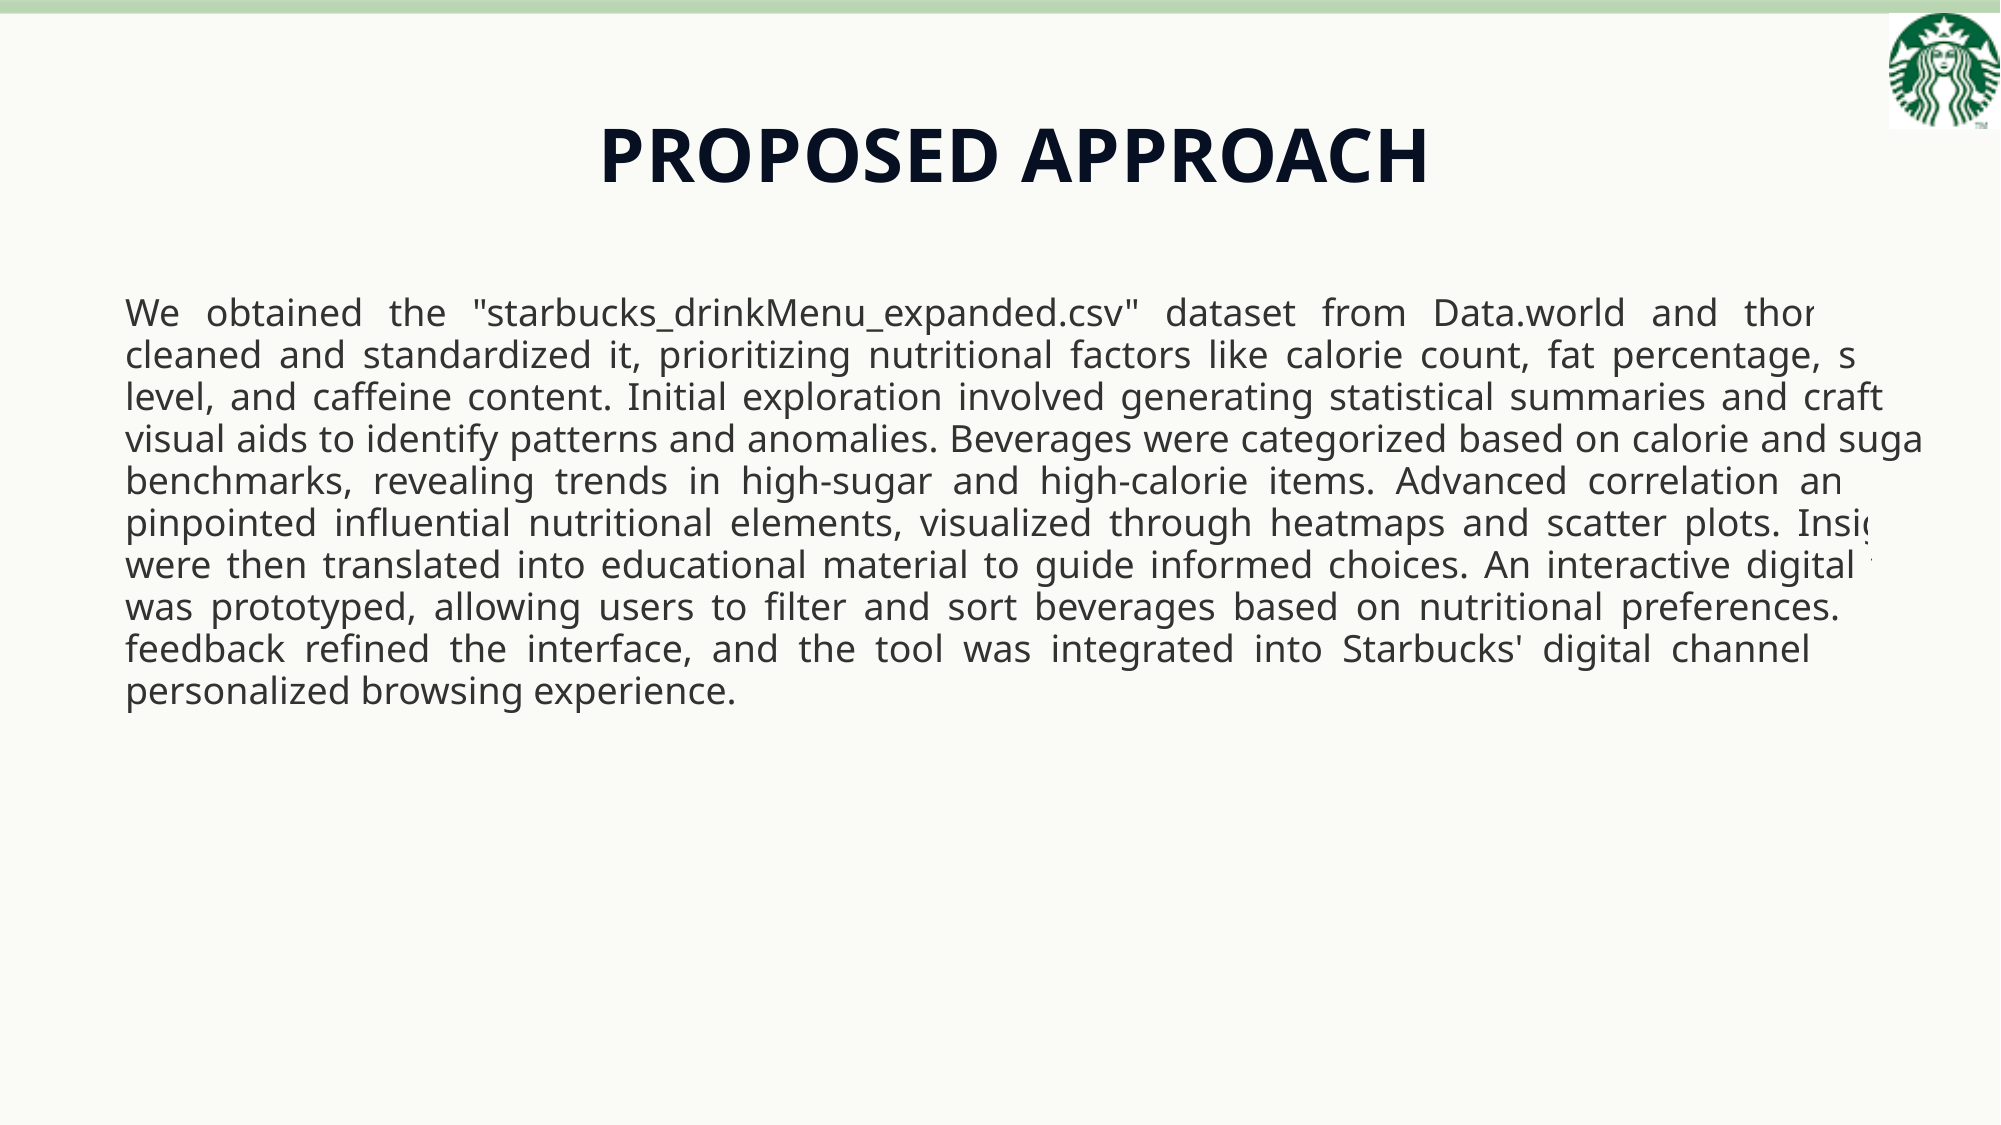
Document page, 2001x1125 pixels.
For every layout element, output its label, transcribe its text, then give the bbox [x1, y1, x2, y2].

picture [0, 0, 2000, 129]
text_box We obtained the "starbucks_drinkMenu_expanded.csv" dataset from Data.world and thoroughly cleaned and standardized it, prioritizing nutritional factors like calorie count, fat percentage, sugar level, and caffeine content. Initial exploration involved generating statistical summaries and crafting visual aids to identify patterns and anomalies. Beverages were categorized based on calorie and sugar benchmarks, revealing trends in high-sugar and high-calorie items. Advanced correlation analysis pinpointed influential nutritional elements, visualized through heatmaps and scatter plots. Insights were then translated into educational material to guide informed choices. An interactive digital tool was prototyped, allowing users to filter and sort beverages based on nutritional preferences. User feedback refined the interface, and the tool was integrated into Starbucks' digital channels for a personalized browsing experience. [124, 291, 1941, 754]
text_box PROPOSED APPROACH [15, 119, 2000, 198]
